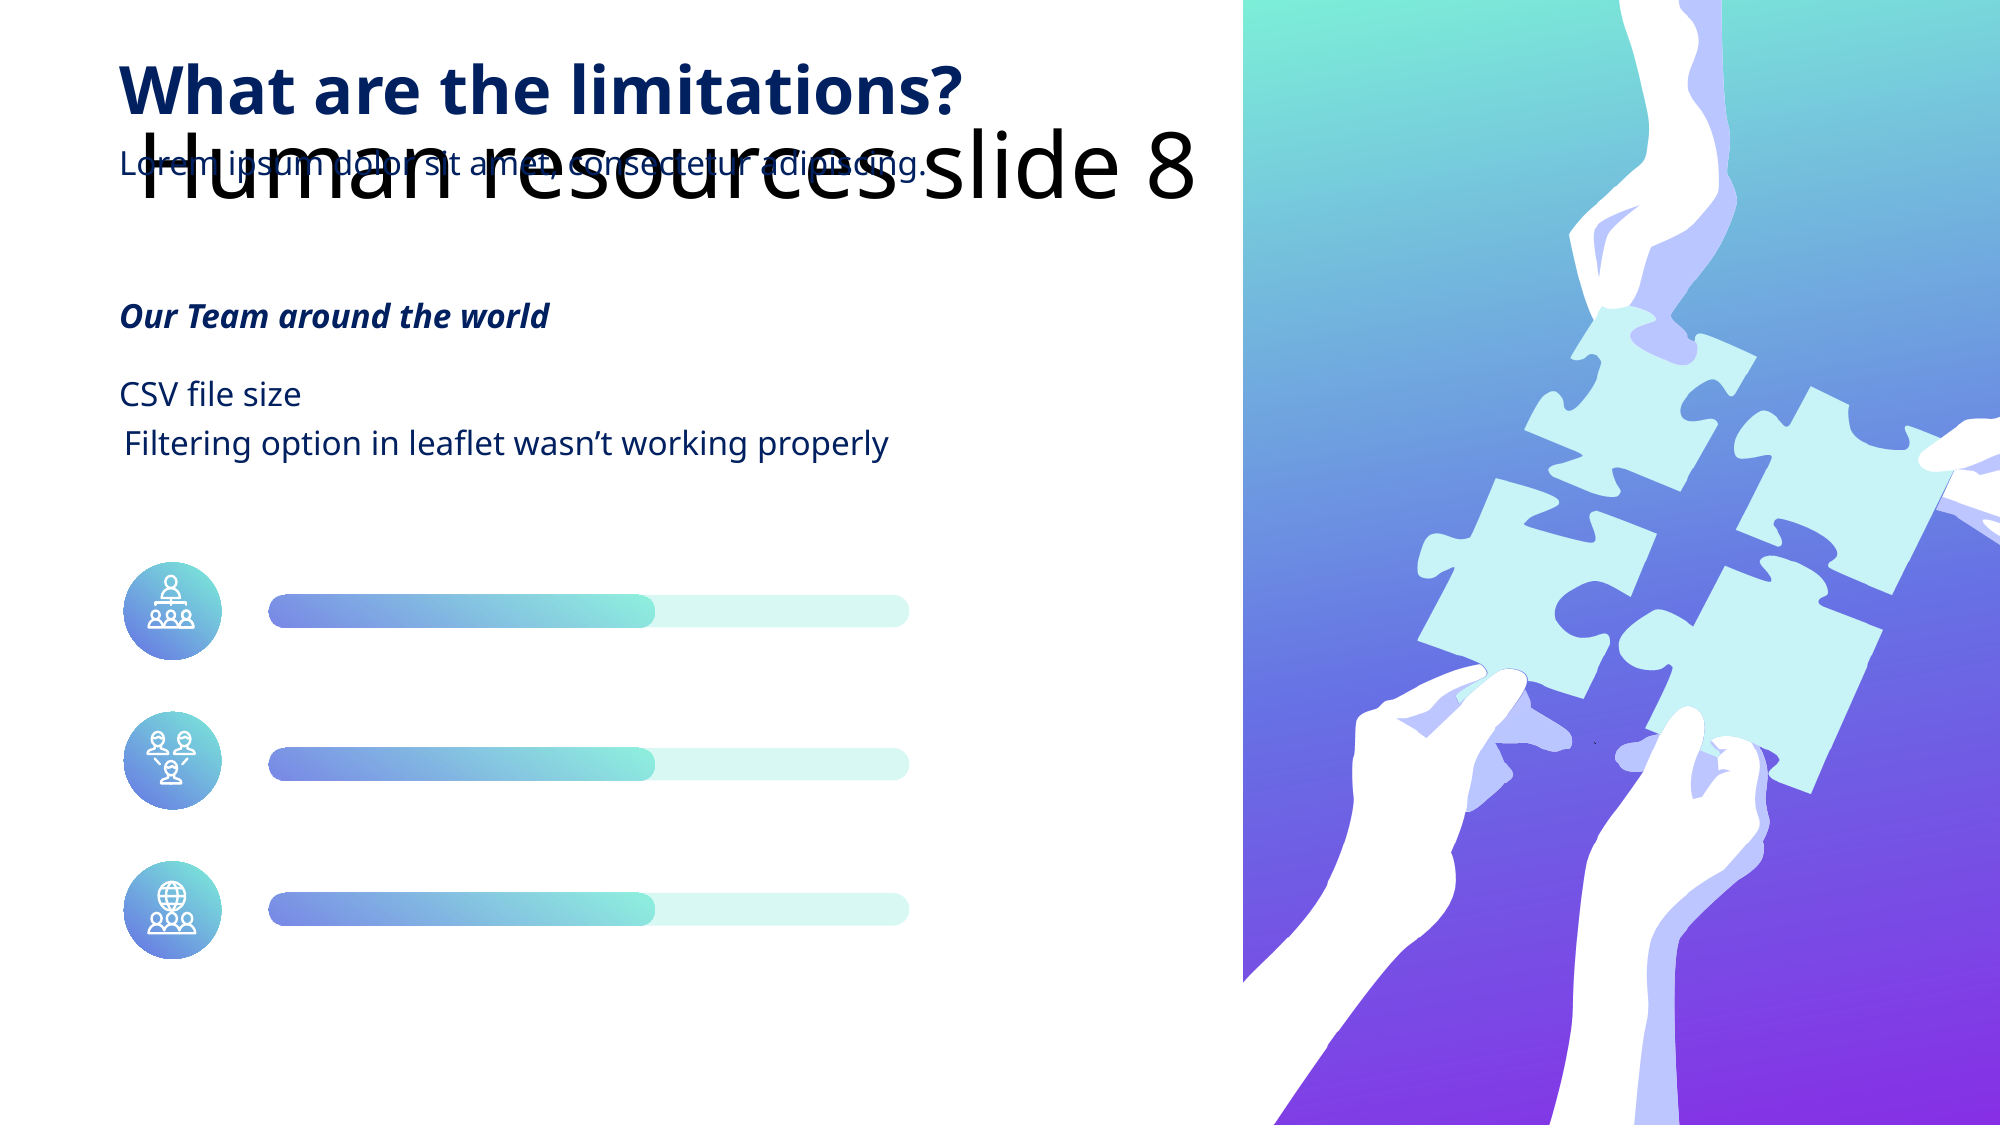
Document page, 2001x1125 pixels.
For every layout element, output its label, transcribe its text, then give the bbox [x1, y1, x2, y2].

text_box Our Team around the world [119, 295, 593, 336]
picture [1238, 0, 2000, 1125]
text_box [119, 562, 910, 959]
title Human resources slide 8 [137, 59, 1238, 278]
text_box CSV file size [119, 373, 1000, 414]
text_box Filtering option in leaflet wasn’t working properly [123, 422, 1005, 463]
text_box Lorem ipsum dolor sit amet, consectetur adipiscing. [119, 141, 1141, 182]
text_box What are the limitations? [119, 44, 1000, 112]
